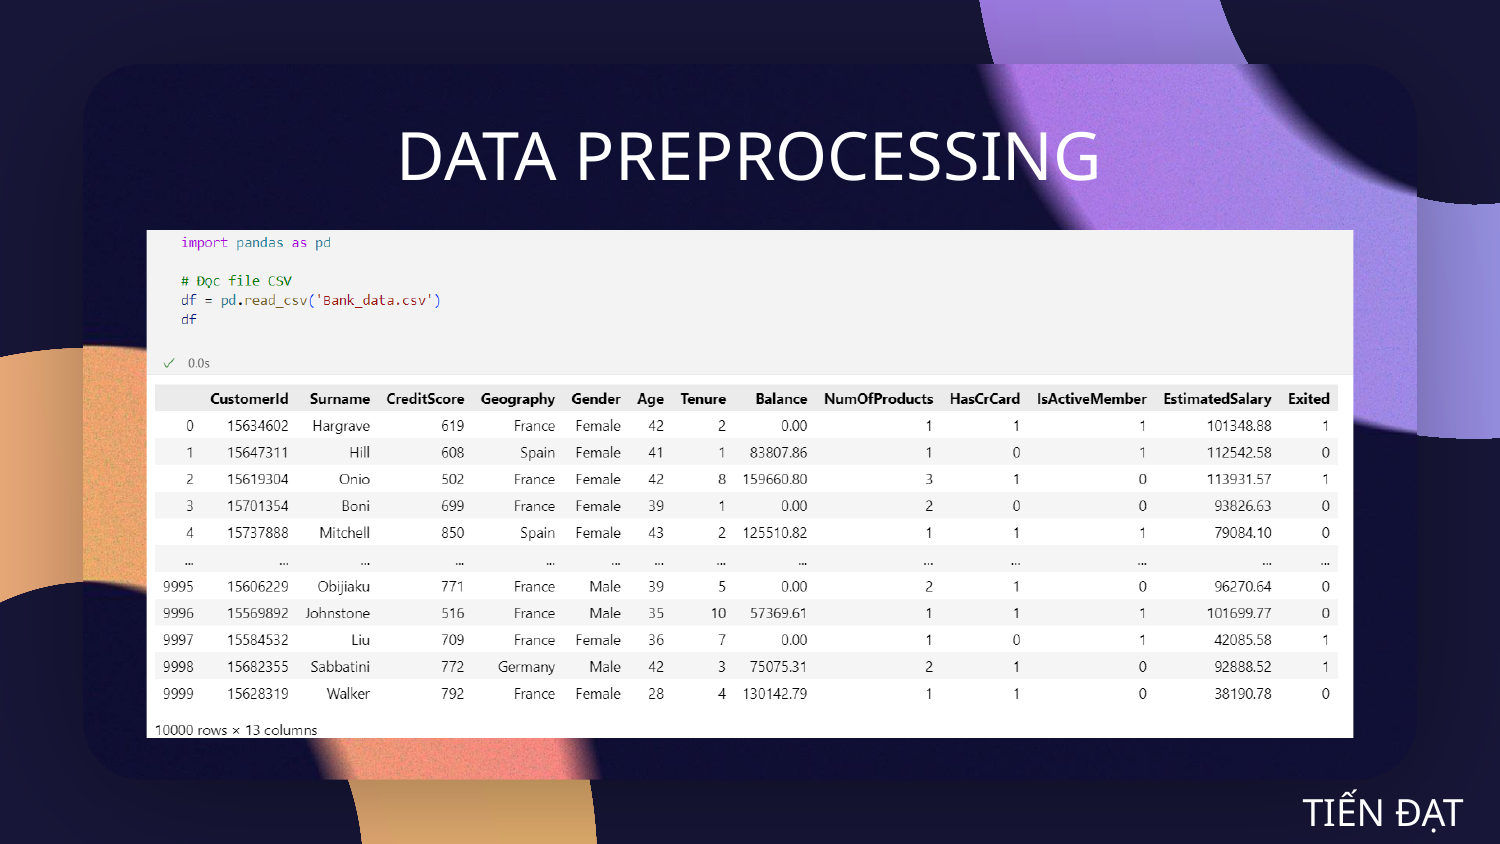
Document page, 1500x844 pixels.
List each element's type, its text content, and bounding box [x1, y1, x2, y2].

text_box [146, 230, 1354, 738]
picture [83, 64, 1417, 780]
title TIẾN ĐẠT [1240, 779, 1479, 844]
text_box DATA PREPROCESSING [218, 106, 1282, 216]
